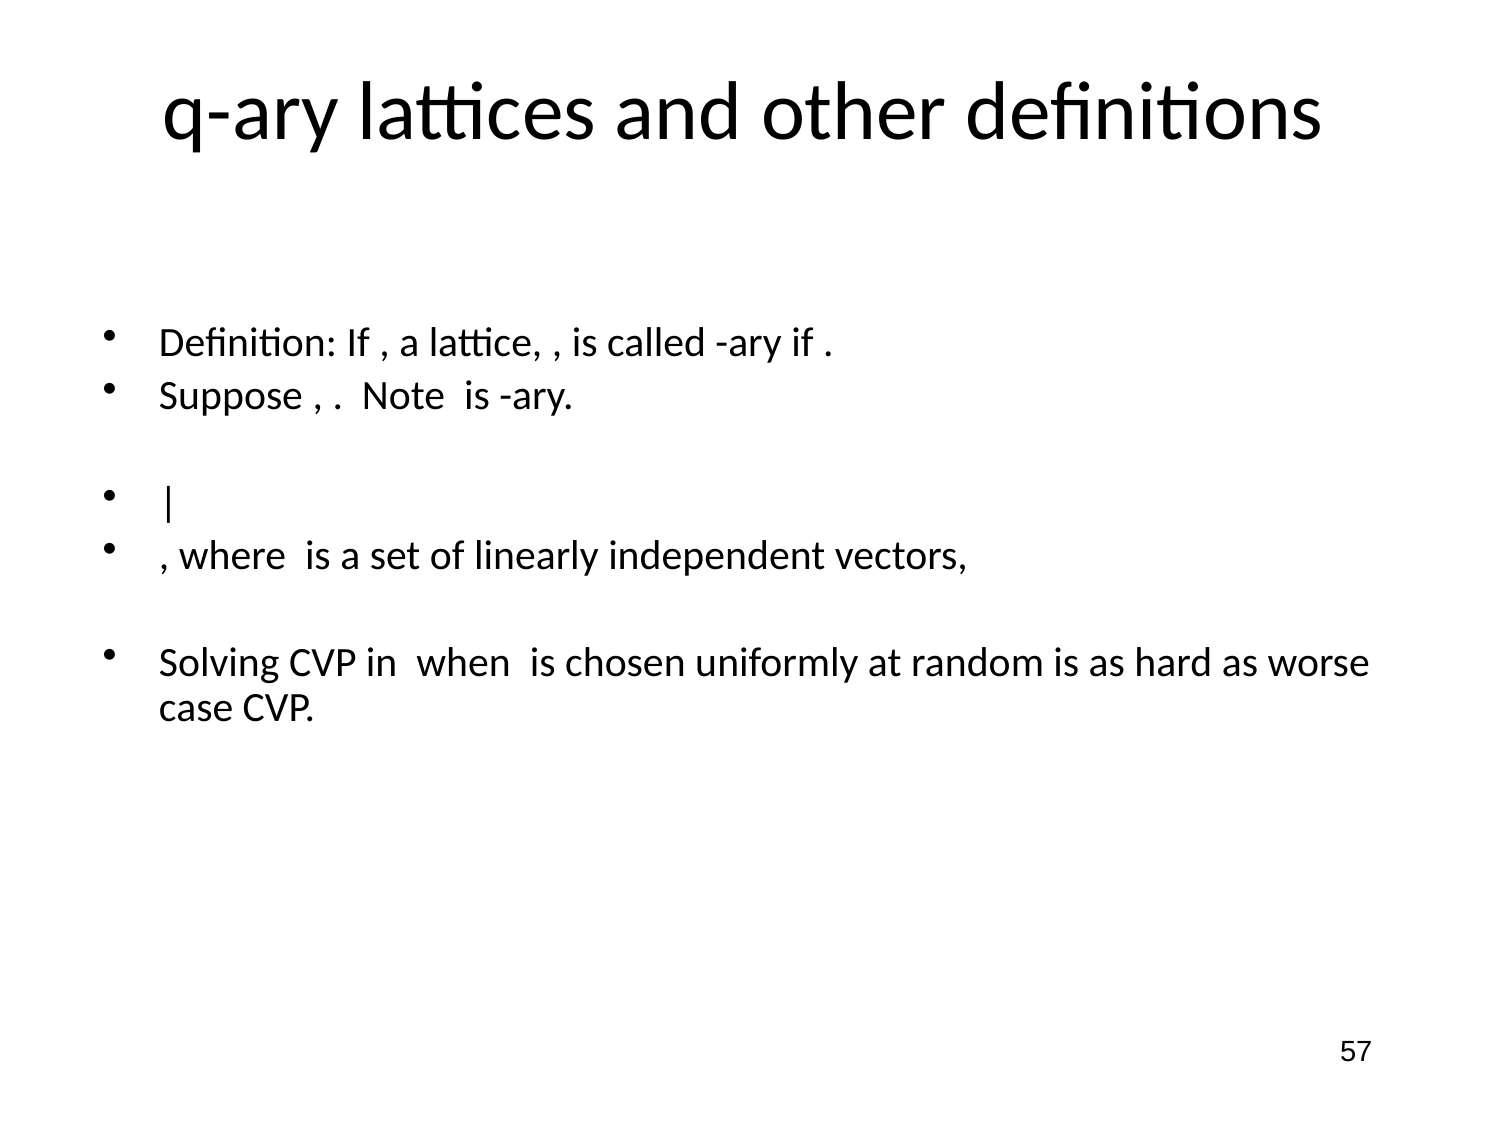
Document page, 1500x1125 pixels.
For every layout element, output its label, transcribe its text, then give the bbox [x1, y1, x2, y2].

slide_number 57 [1074, 1024, 1388, 1101]
title q-ary lattices and other definitions [24, 24, 1463, 188]
